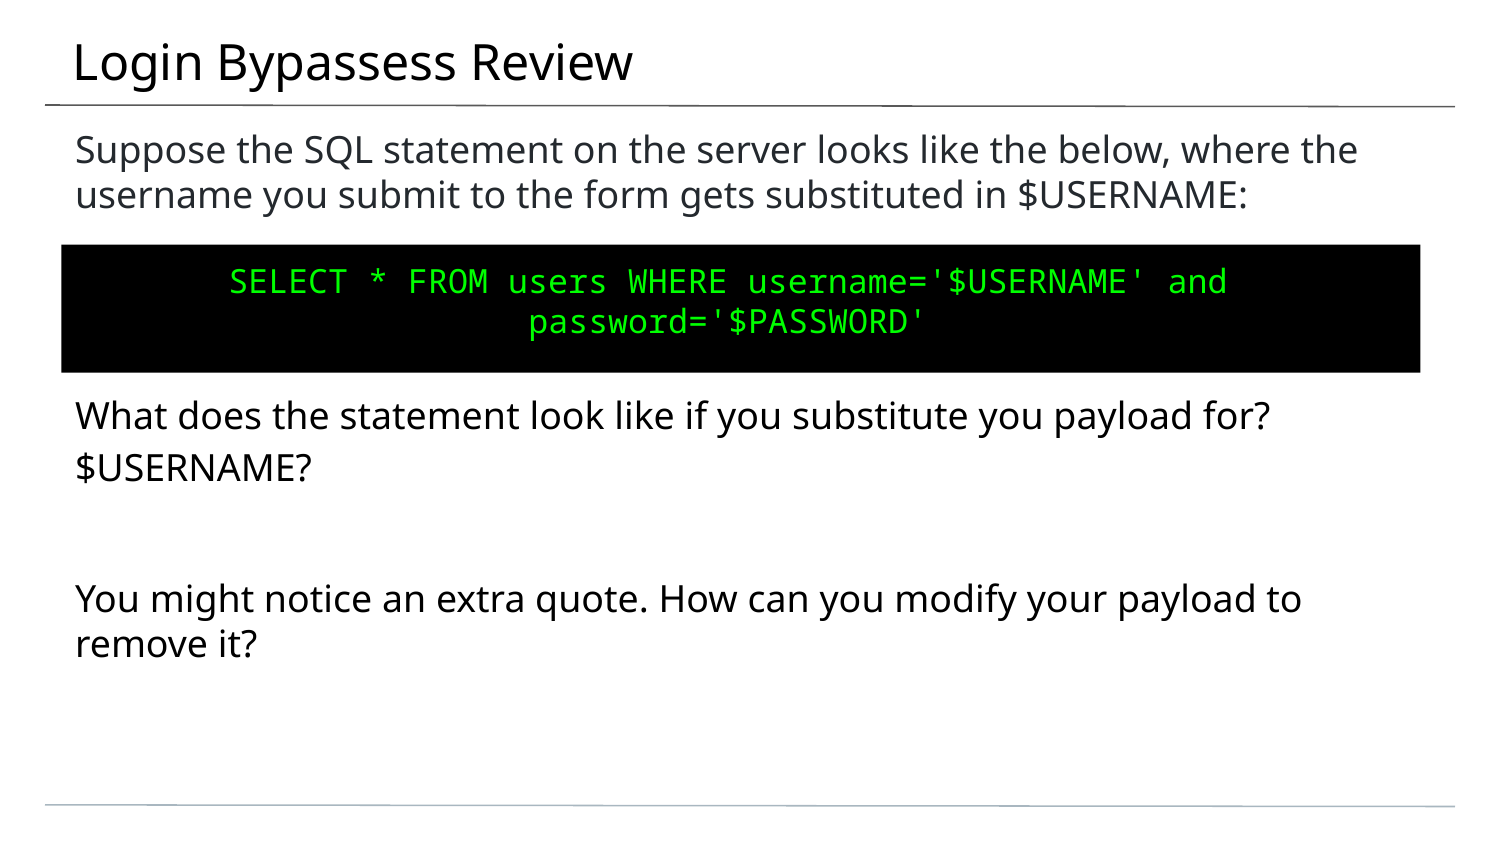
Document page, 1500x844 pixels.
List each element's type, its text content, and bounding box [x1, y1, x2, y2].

subtitle You might notice an extra quote. How can you modify your payload to remove it? [0, 559, 1500, 620]
title Login Bypassess Review [0, 0, 1500, 88]
subtitle Suppose the SQL statement on the server looks like the below, where the username you submit to the form gets substituted in $USERNAME: What does the statement look like if you substitute you payload for? $USERNAME? [0, 110, 1500, 419]
subtitle SELECT * FROM users WHERE username='$USERNAME' and password='$PASSWORD' [61, 244, 1421, 373]
